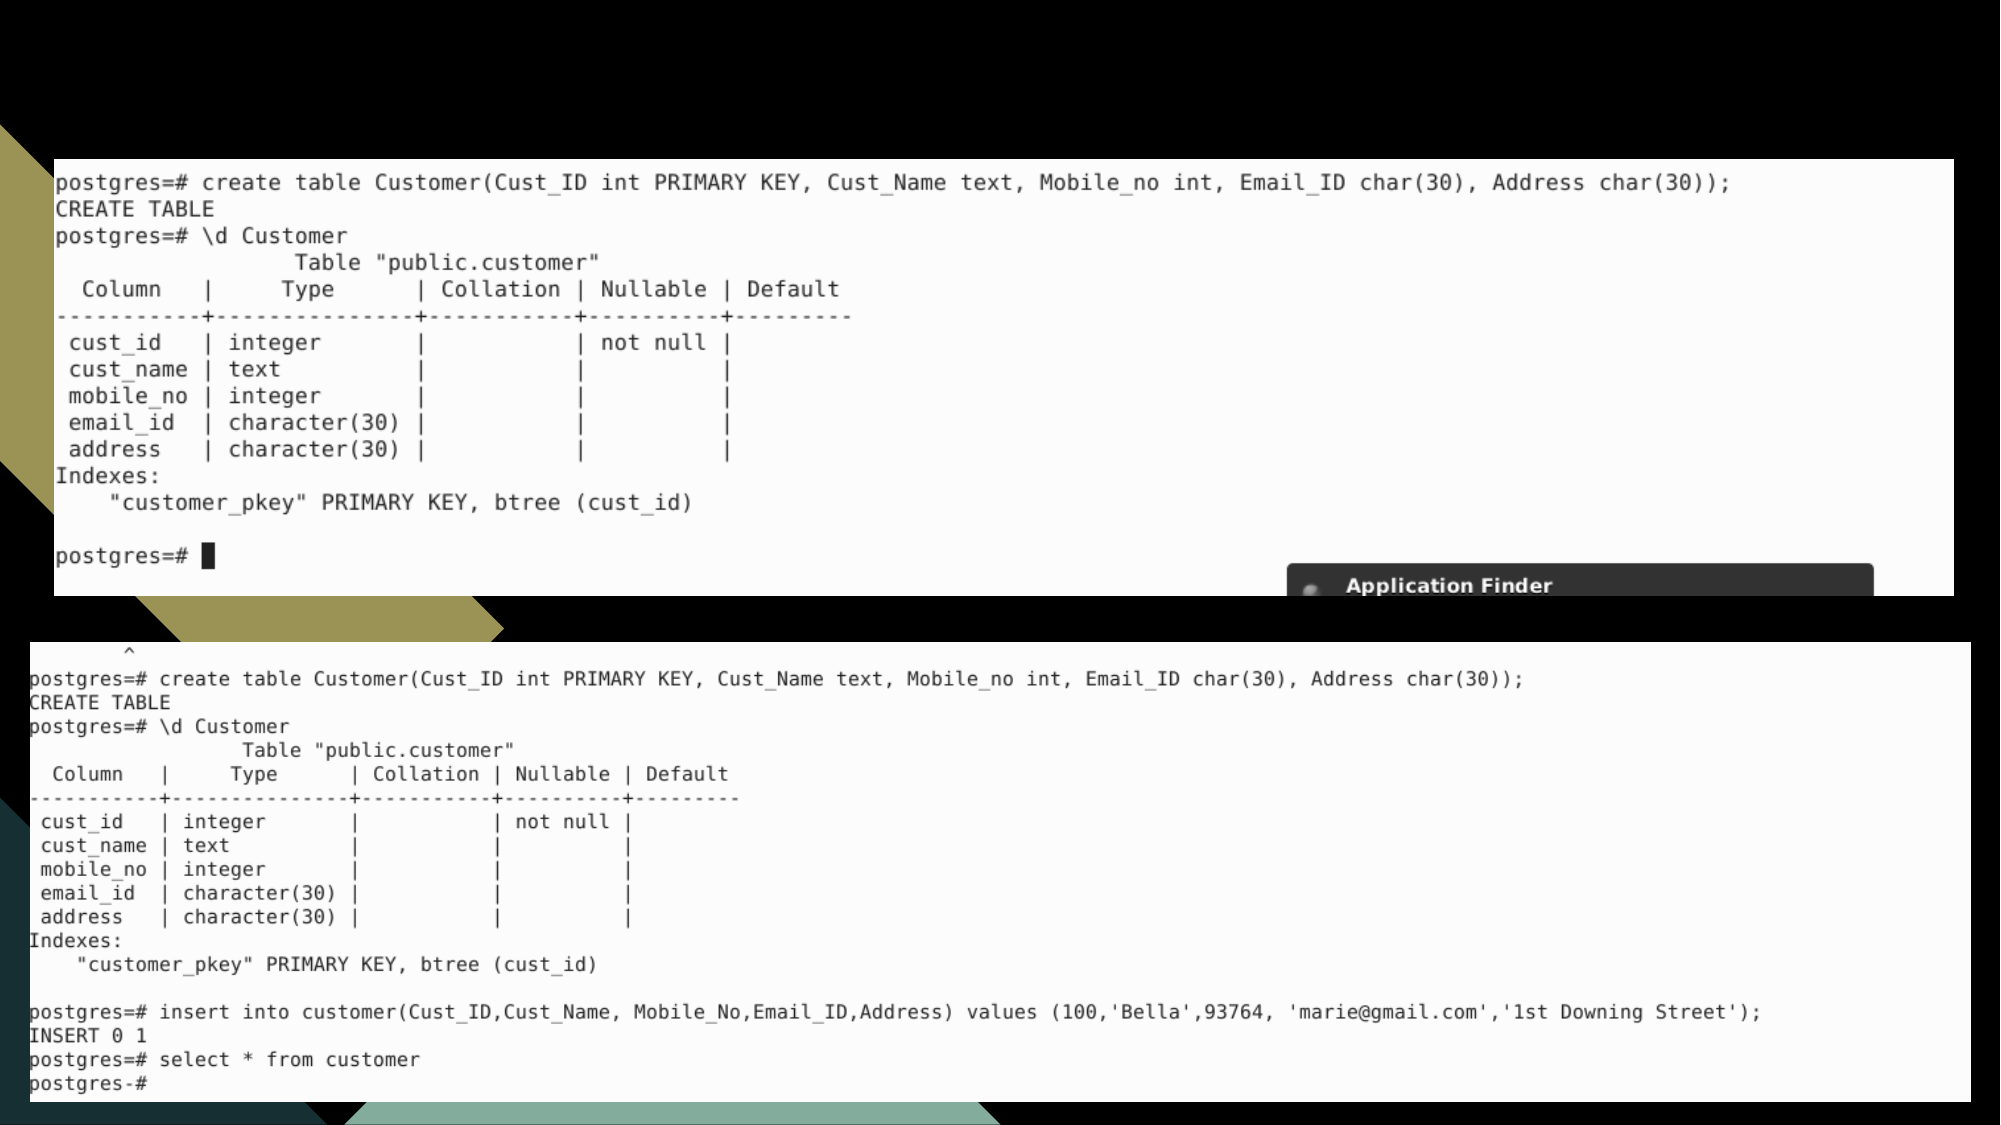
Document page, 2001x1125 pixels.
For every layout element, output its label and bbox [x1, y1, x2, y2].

picture [29, 642, 1971, 1102]
picture [54, 159, 1954, 596]
